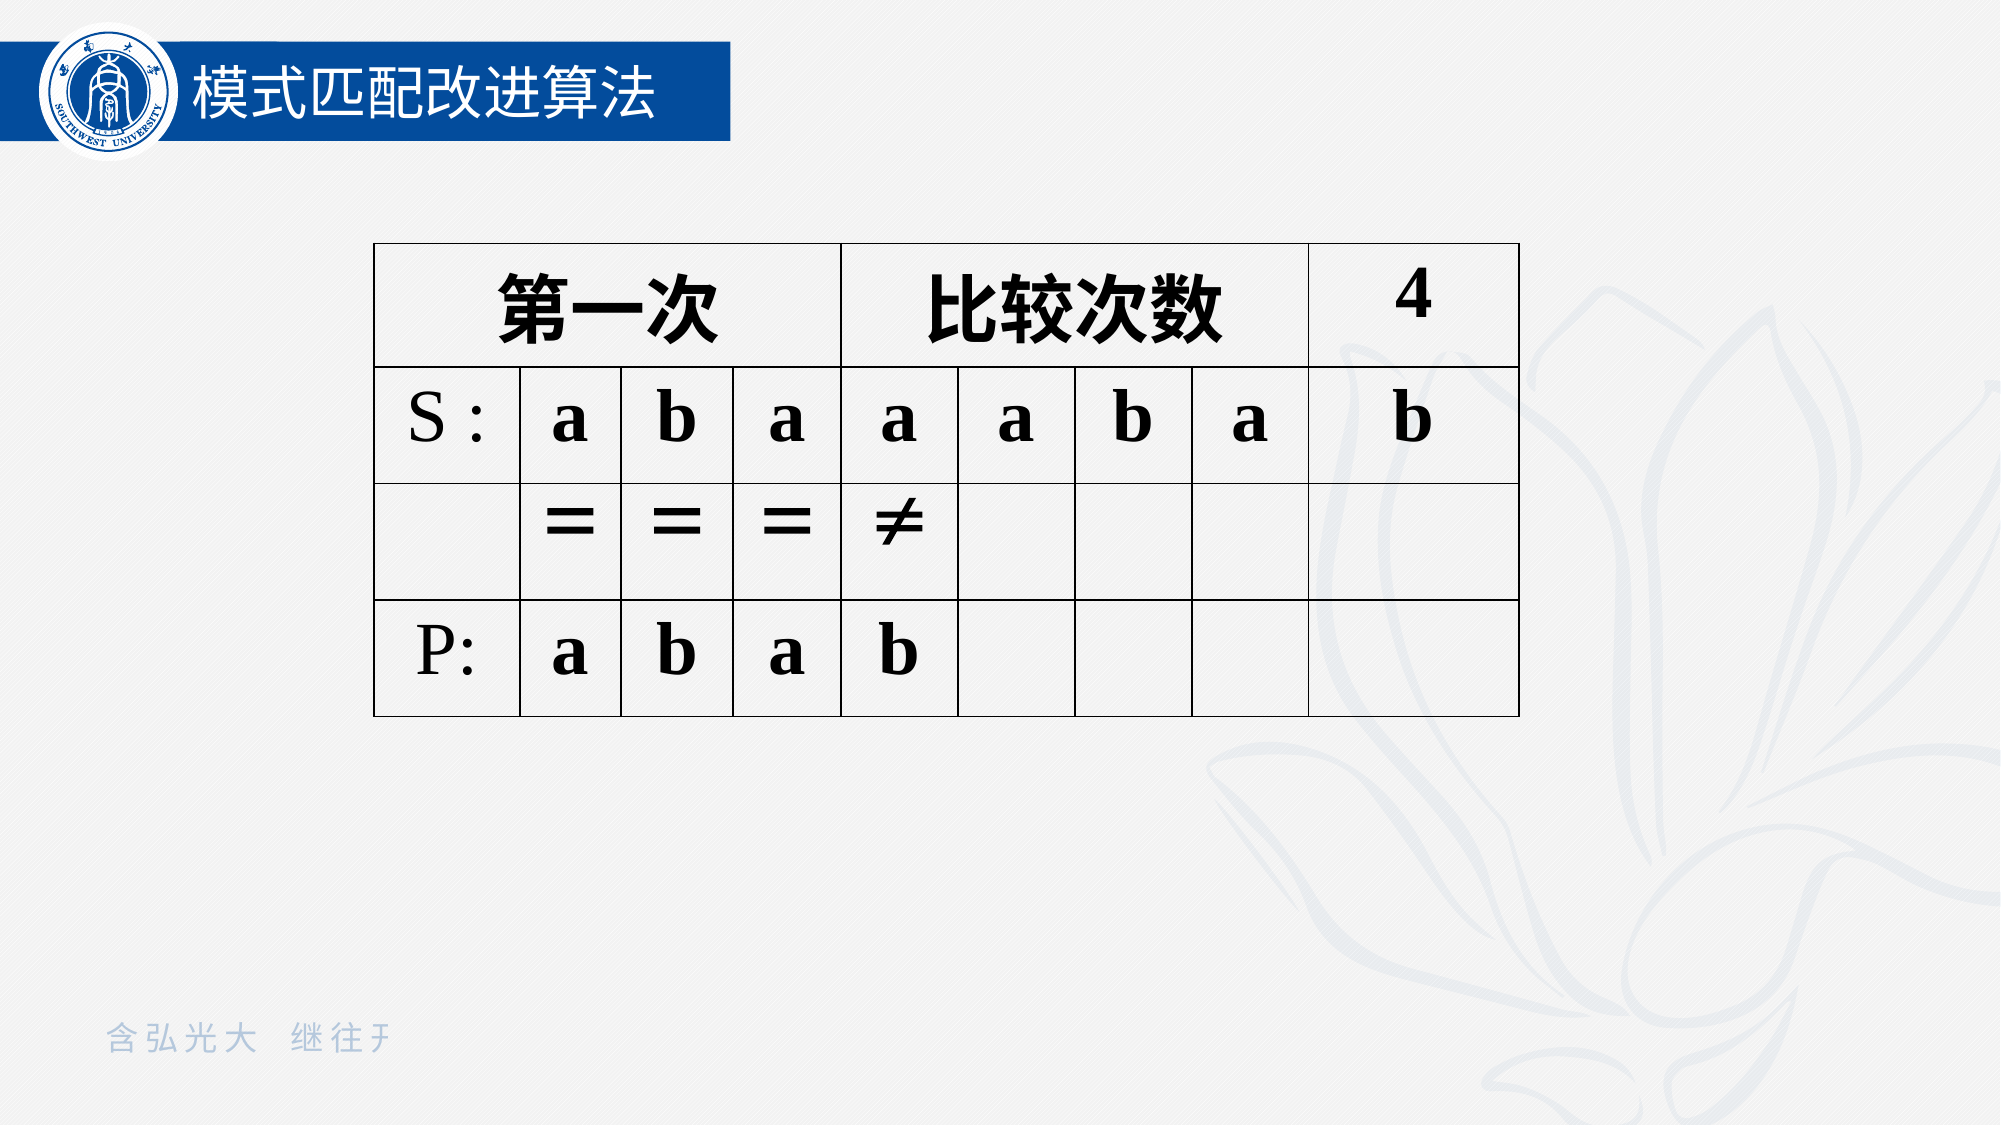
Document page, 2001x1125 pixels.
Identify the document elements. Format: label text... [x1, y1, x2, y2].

table_cell b [1076, 368, 1191, 483]
table_cell a [842, 368, 957, 483]
table_cell a [1193, 368, 1308, 483]
table_cell [959, 601, 1074, 716]
table_cell  [842, 484, 957, 599]
table_cell [959, 484, 1074, 599]
table_cell [1309, 601, 1518, 716]
table_cell [1309, 484, 1518, 599]
table_header 4 [1309, 244, 1518, 366]
table_cell S : [375, 368, 519, 483]
table_cell  [622, 484, 732, 599]
table_header 比较次数 [842, 244, 1308, 366]
table_cell b [1309, 368, 1518, 483]
table_cell b [622, 601, 732, 716]
table_cell  [521, 484, 620, 599]
table_cell b [622, 368, 732, 483]
list 模式匹配改进算法 [180, 41, 731, 141]
table_cell [1076, 601, 1191, 716]
table_cell a [734, 368, 840, 483]
table_cell a [521, 601, 620, 716]
table_cell a [521, 368, 620, 483]
table_cell  [734, 484, 840, 599]
table_cell [1193, 484, 1308, 599]
table_header 第一次 [375, 244, 840, 366]
table_cell [375, 484, 519, 599]
table_cell [1076, 484, 1191, 599]
table_cell P: [375, 601, 519, 716]
table_cell a [959, 368, 1074, 483]
table_cell a [734, 601, 840, 716]
table_cell [1193, 601, 1308, 716]
table_cell b [842, 601, 957, 716]
